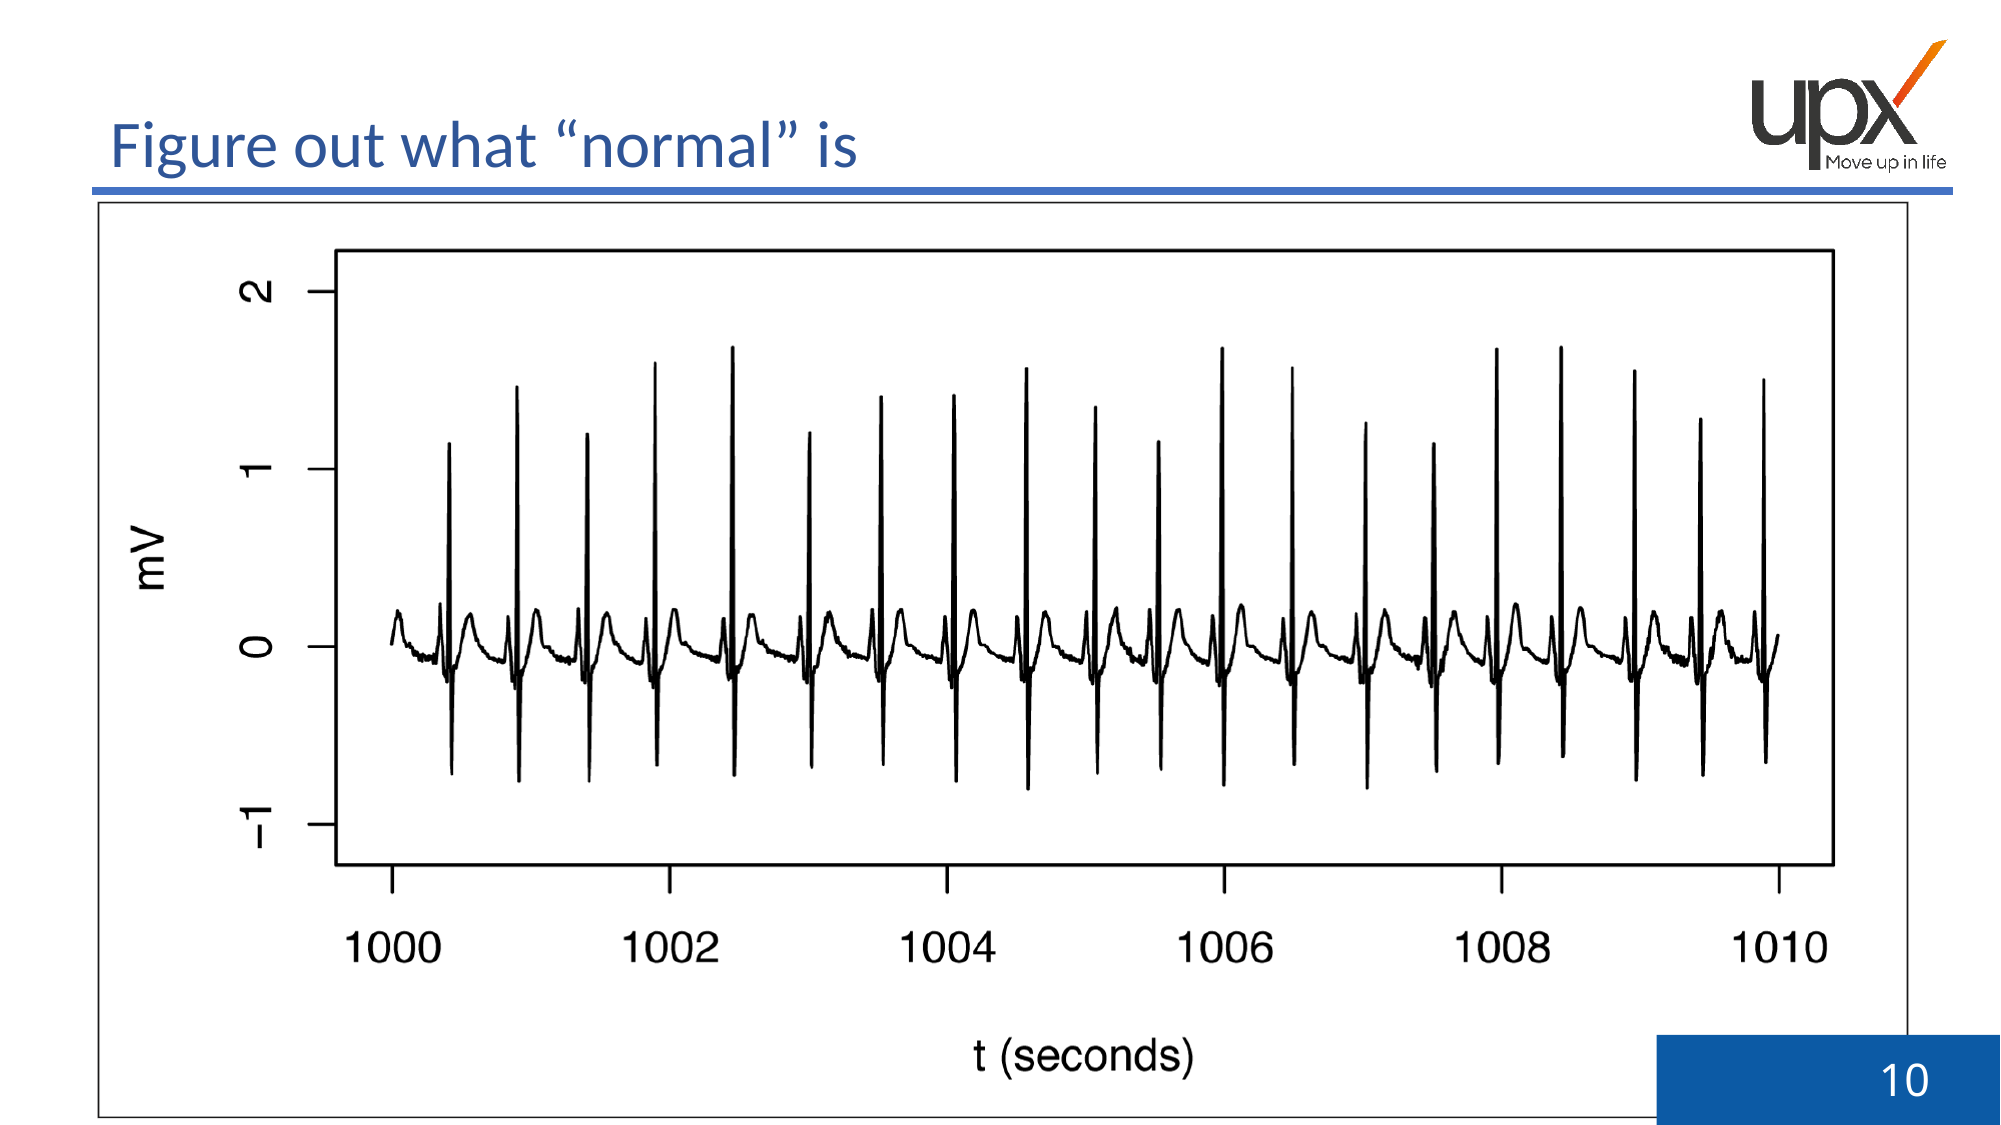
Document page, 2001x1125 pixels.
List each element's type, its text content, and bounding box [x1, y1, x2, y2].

text_box [90, 185, 1699, 197]
text_box [1656, 1034, 2000, 1125]
text_box Figure out what “normal” is [95, 93, 874, 185]
text_box 10 [1919, 1043, 1945, 1113]
picture [91, 0, 2000, 1119]
